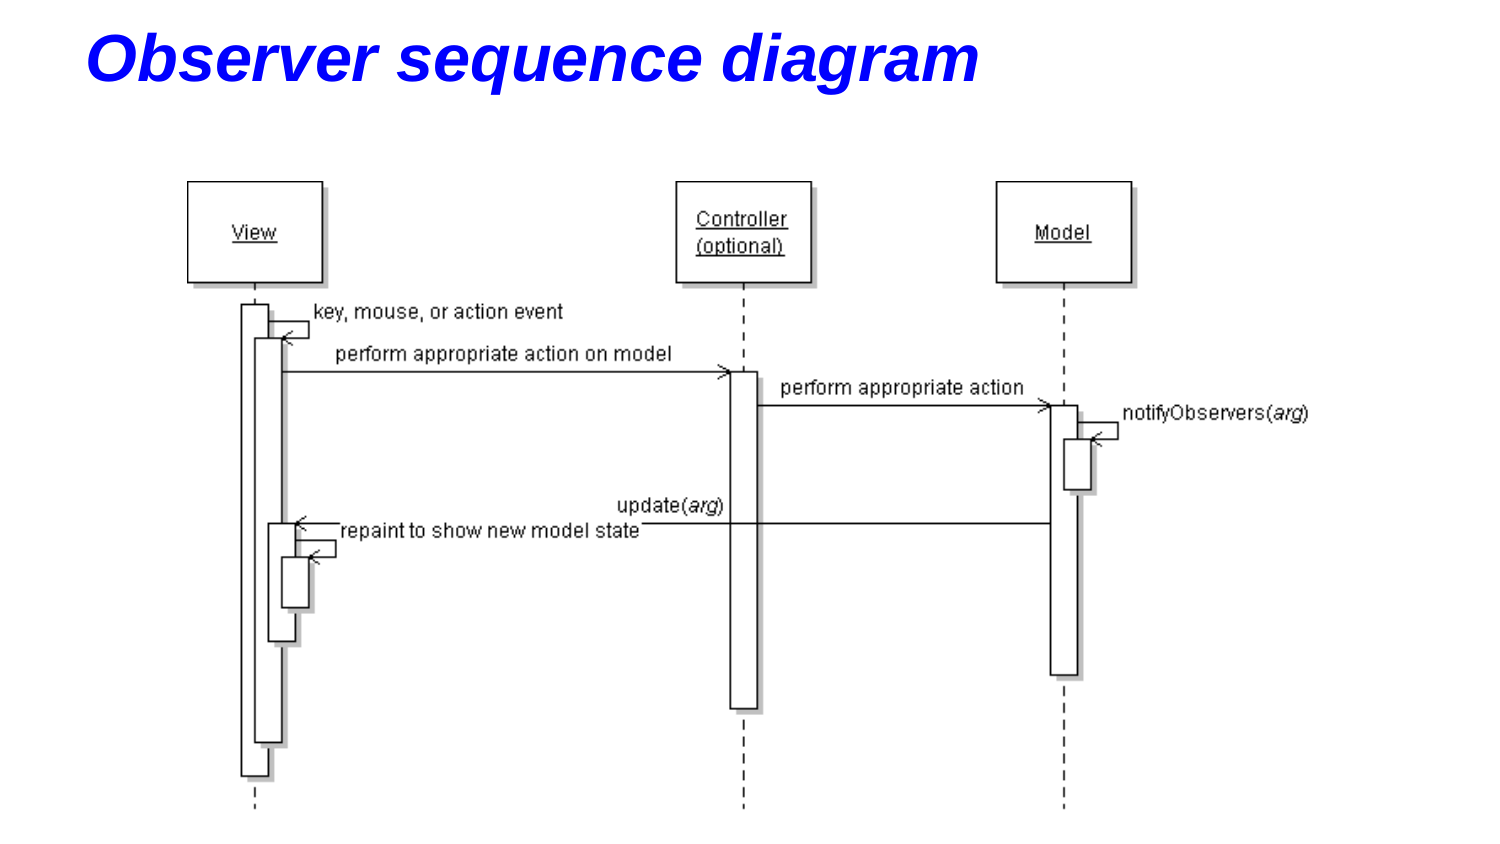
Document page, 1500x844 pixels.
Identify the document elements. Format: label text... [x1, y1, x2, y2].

title Observer sequence diagram [80, 4, 1500, 145]
picture [187, 180, 1313, 812]
